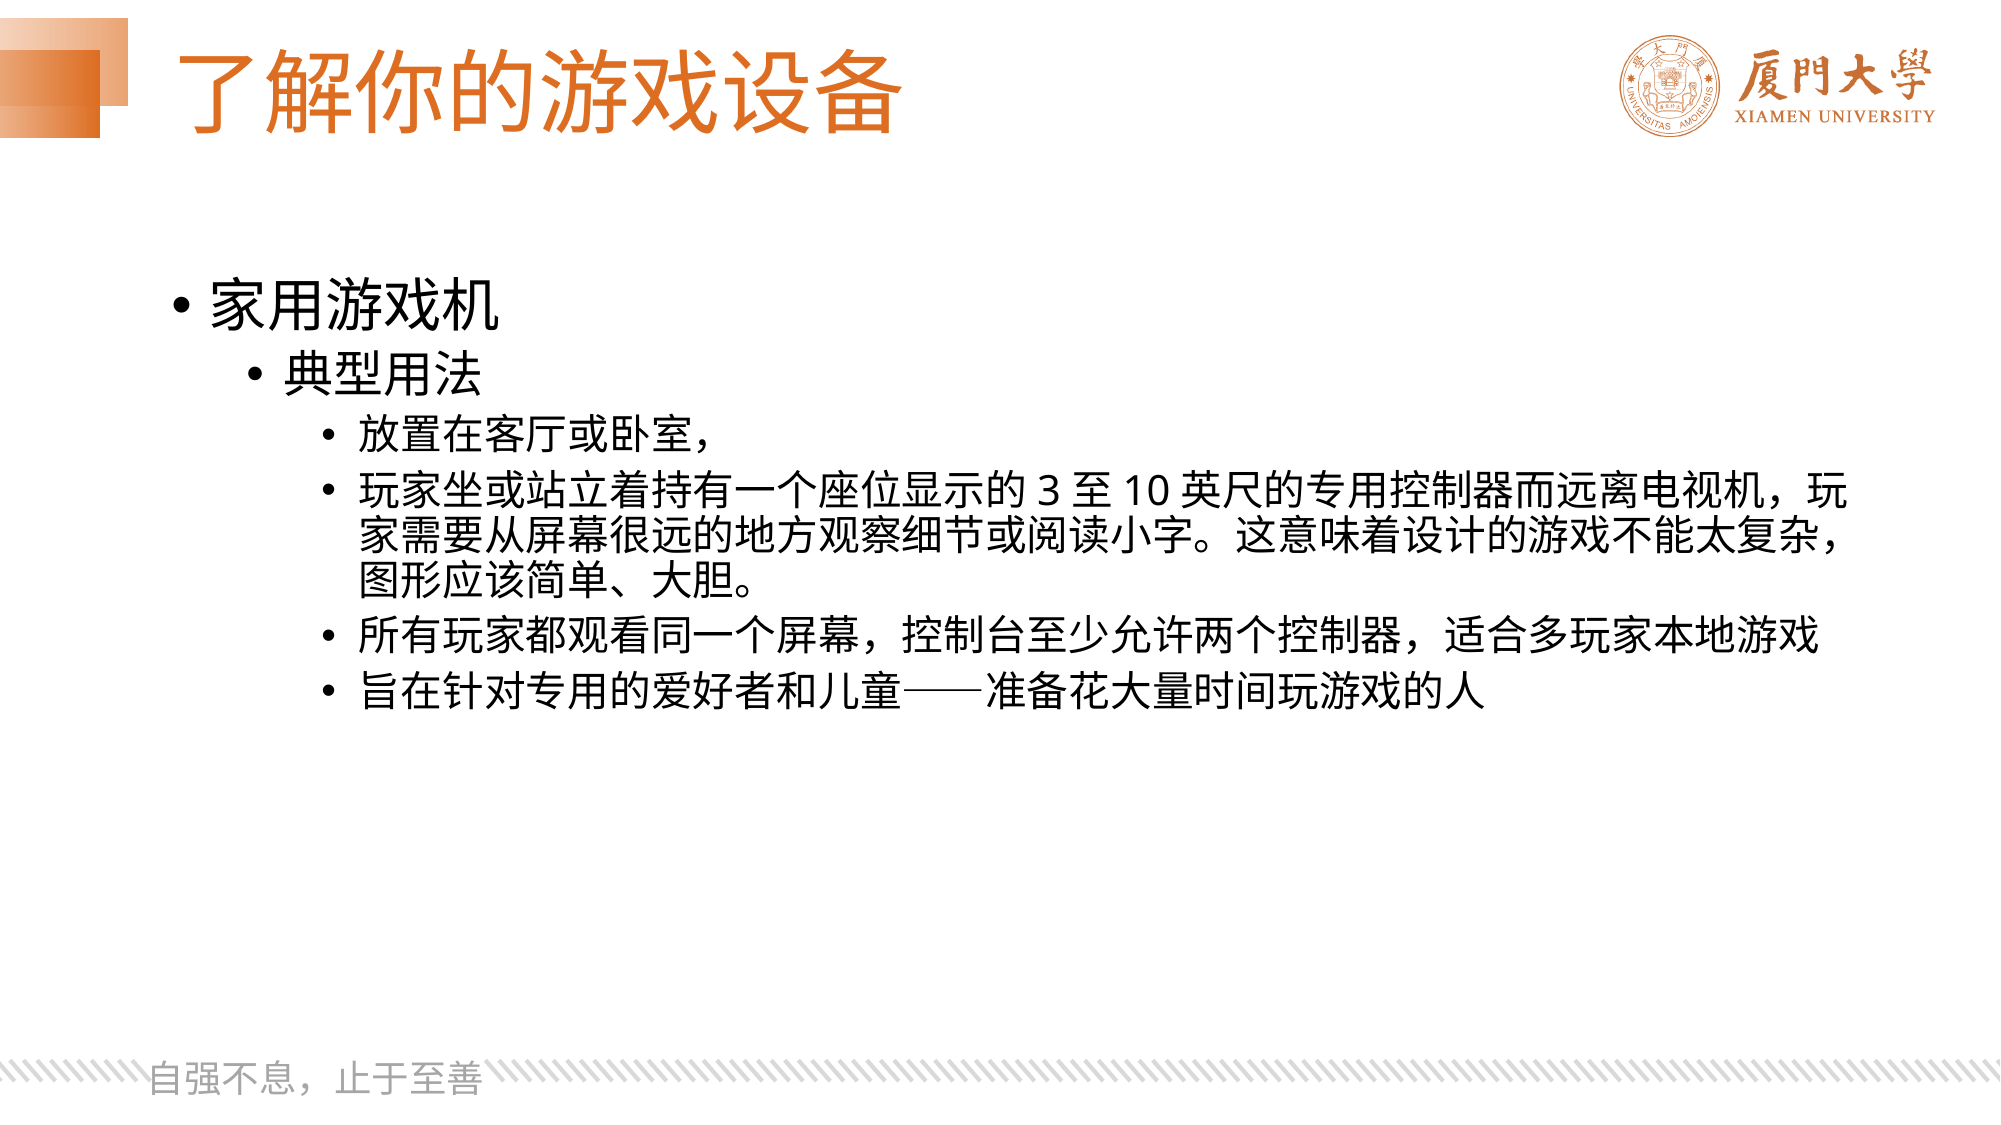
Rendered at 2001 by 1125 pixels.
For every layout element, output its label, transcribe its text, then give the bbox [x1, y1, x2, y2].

title 了解你的游戏设备 [156, 16, 1882, 177]
list 家用游戏机 典型用法 放置在客厅或卧室， 玩家坐或站立着持有一个座位显示的3至10英尺的专用控制器而远离电视机，玩家需要从屏幕很远的地方观察细节或阅读小字。这意味着设计的游戏不能太复杂，图形应该简单、大胆。 所有玩家都观看同一个屏幕，控制台至少允许两个控制器，适合多玩家本地游戏 旨在针对专用的爱好者和儿童——准备花大量时间玩游戏的人 [156, 268, 1882, 996]
